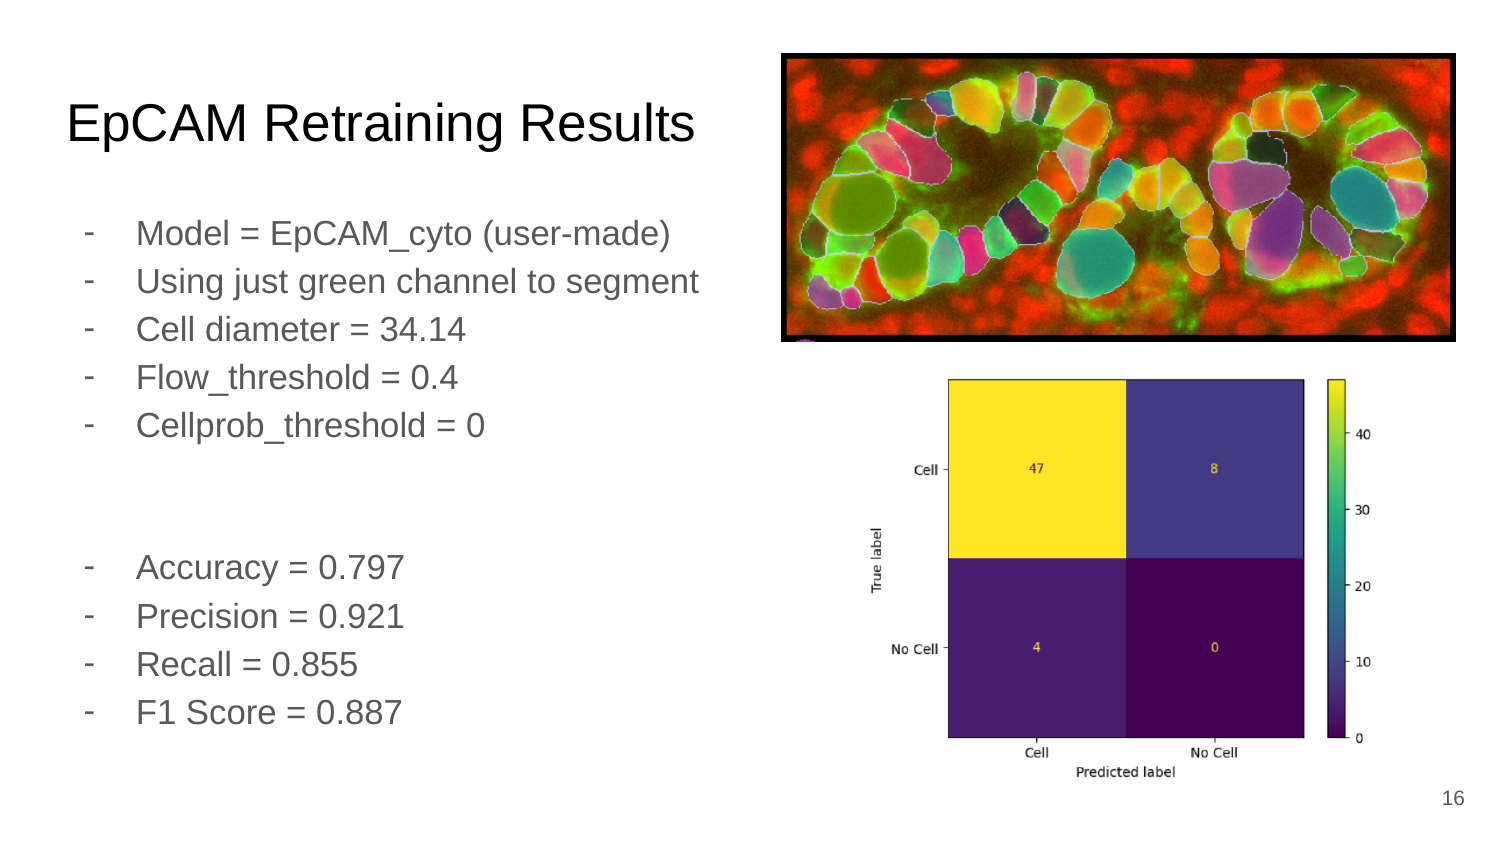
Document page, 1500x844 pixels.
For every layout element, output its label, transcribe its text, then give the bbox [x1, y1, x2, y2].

title EpCAM Retraining Results [51, 72, 776, 167]
slide_number 16 [1389, 764, 1480, 830]
picture [853, 374, 1383, 785]
picture [781, 53, 1456, 342]
list Model = EpCAM_cyto (user-made) Using just green channel to segment Cell diameter = 34.14 Flow_threshold = 0.4 Cellprob_threshold = 0 Accuracy = 0.797 Precision = 0.921 Recall = 0.855 F1 Score = 0.887 [51, 189, 782, 750]
